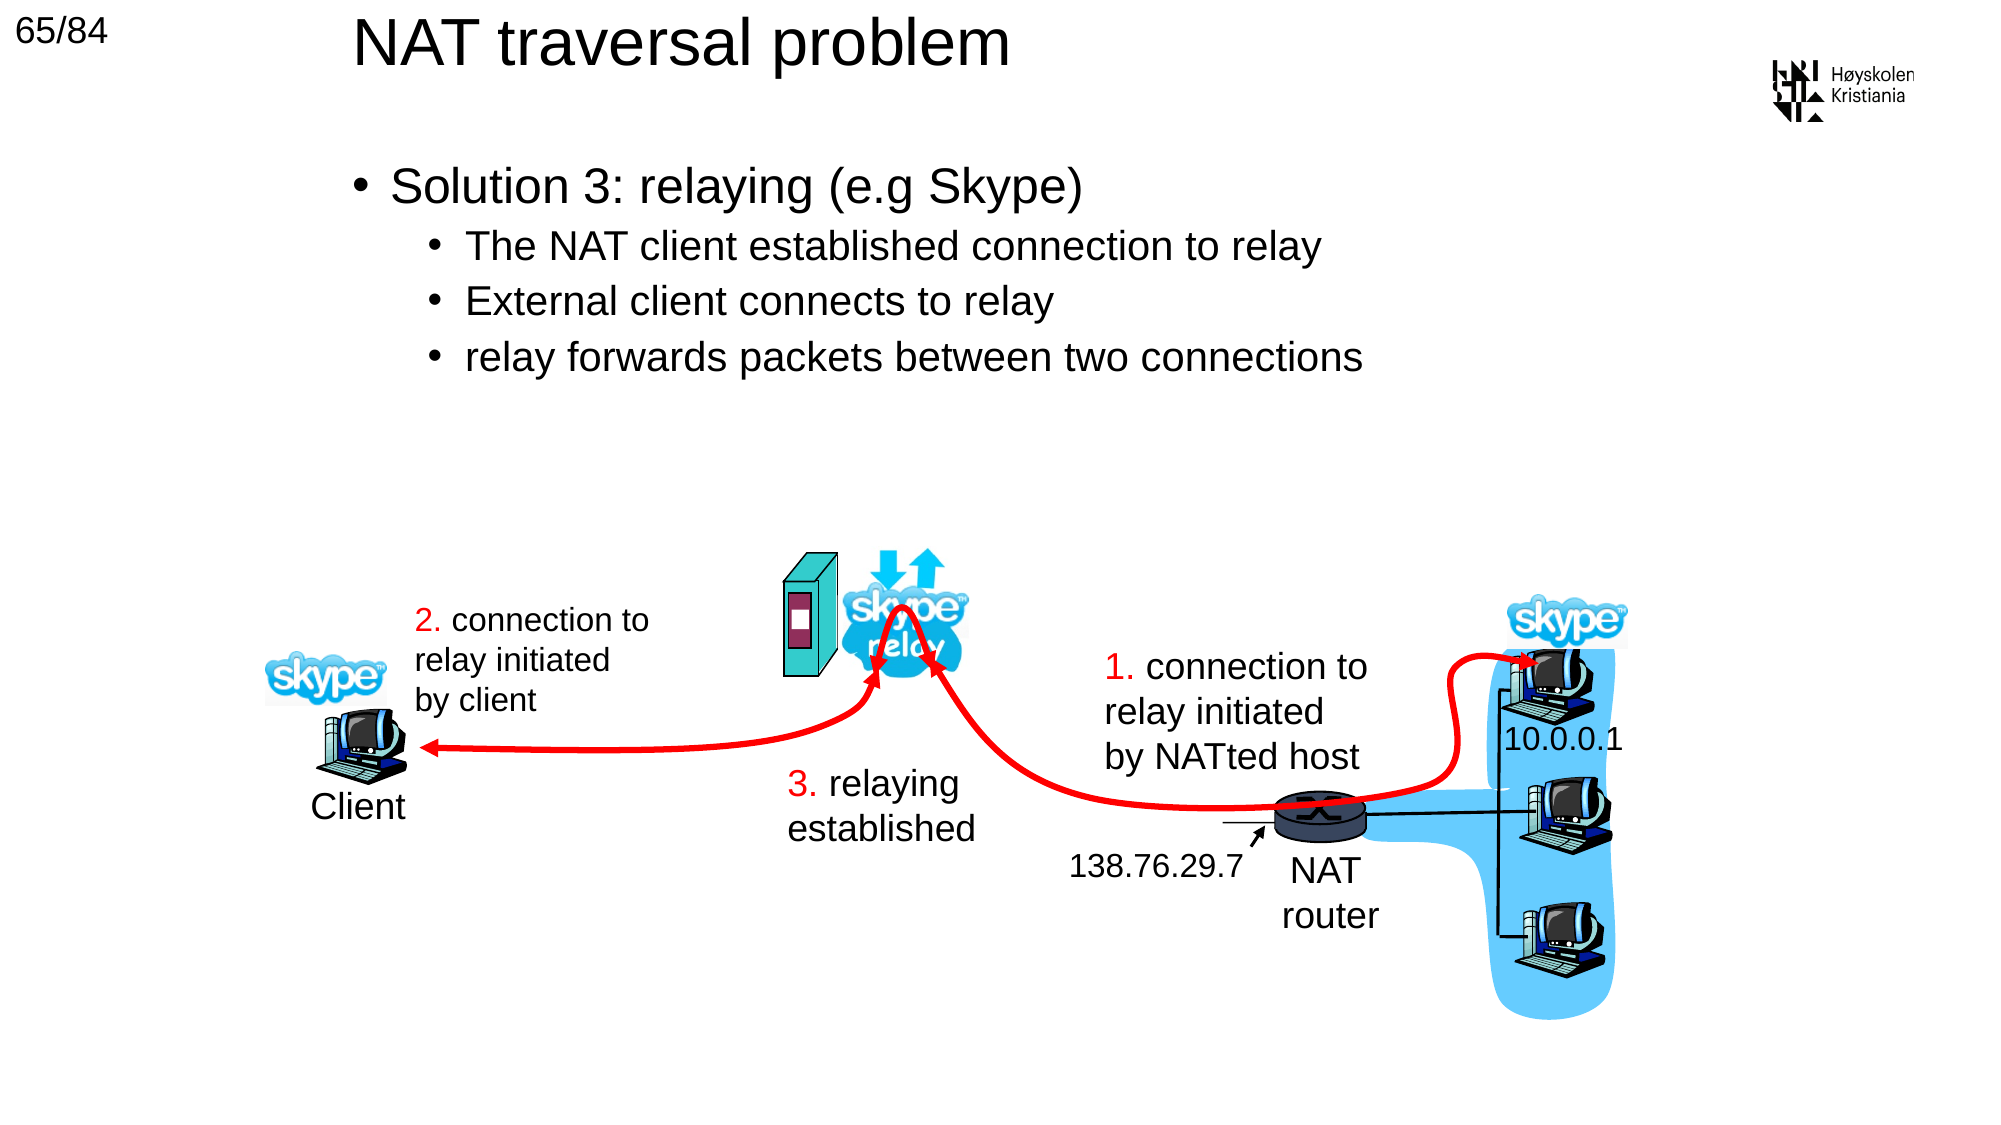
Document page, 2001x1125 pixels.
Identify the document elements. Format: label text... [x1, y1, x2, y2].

title NAT traversal problem [337, 0, 1613, 141]
slide_number 65/84 [0, 0, 208, 74]
text_box 138.76.29.7 [1053, 836, 1222, 892]
text_box 3. relaying established [772, 752, 1092, 857]
text_box [943, 657, 1089, 752]
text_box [783, 552, 838, 677]
text_box 2. connection to relay initiated by client [399, 591, 720, 726]
text_box Client [295, 774, 421, 835]
text_box [419, 677, 880, 755]
picture [265, 651, 387, 706]
text_box [1092, 785, 1222, 809]
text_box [315, 708, 409, 786]
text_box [1222, 594, 1640, 1028]
text_box 1. connection to relay initiated by NATted host [1089, 634, 1222, 785]
list Solution 3: relaying (e.g Skype) The NAT client established connection to relay External client connects to relay relay forwards packets between two connections [337, 152, 1597, 493]
picture [838, 546, 974, 680]
